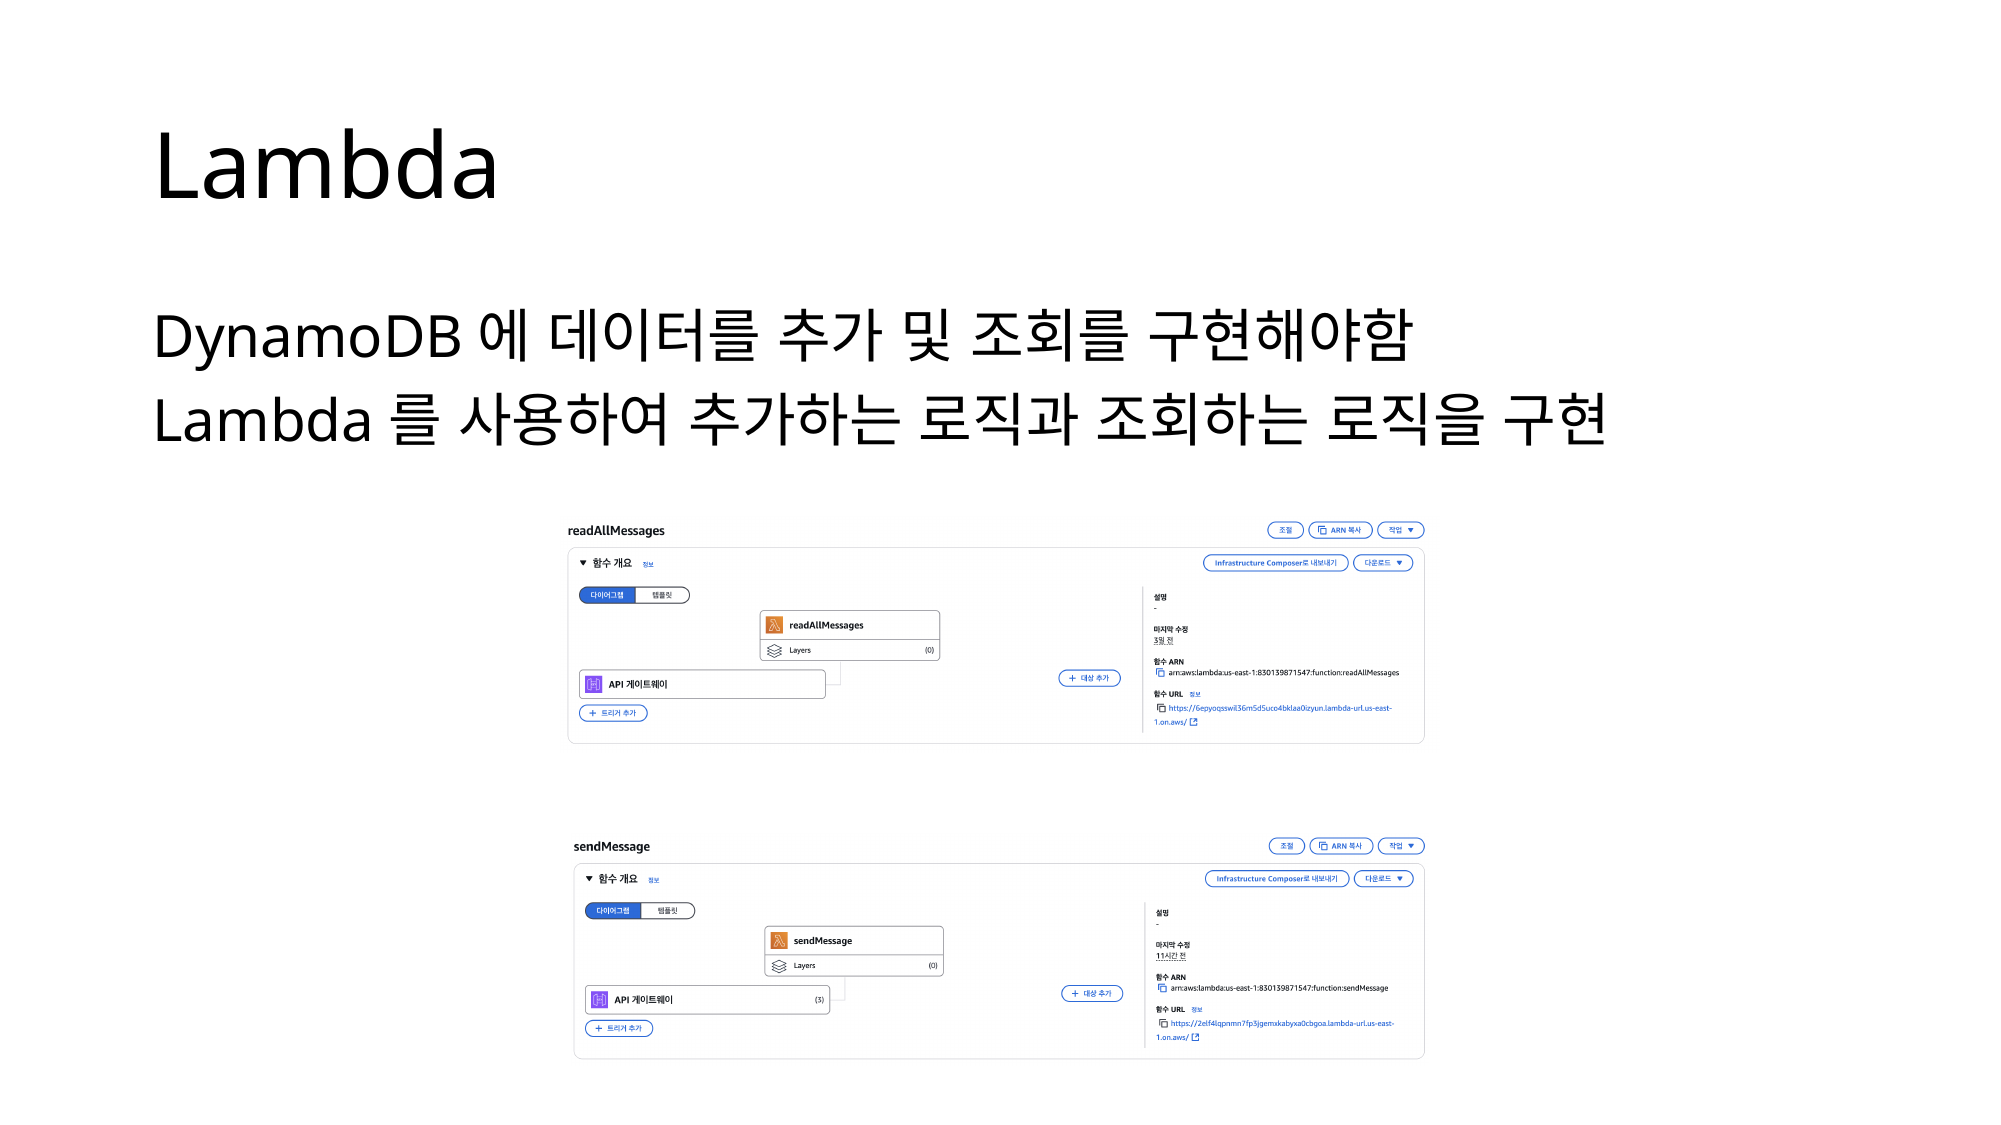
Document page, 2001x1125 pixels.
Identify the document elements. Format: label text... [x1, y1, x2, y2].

title Lambda [137, 59, 1863, 278]
picture [559, 515, 1441, 753]
list DynamoDB에 데이터를 추가 및 조회를 구현해야함 Lambda를 사용하여 추가하는 로직과 조회하는 로직을 구현 [137, 299, 1863, 1014]
picture [570, 833, 1430, 1066]
